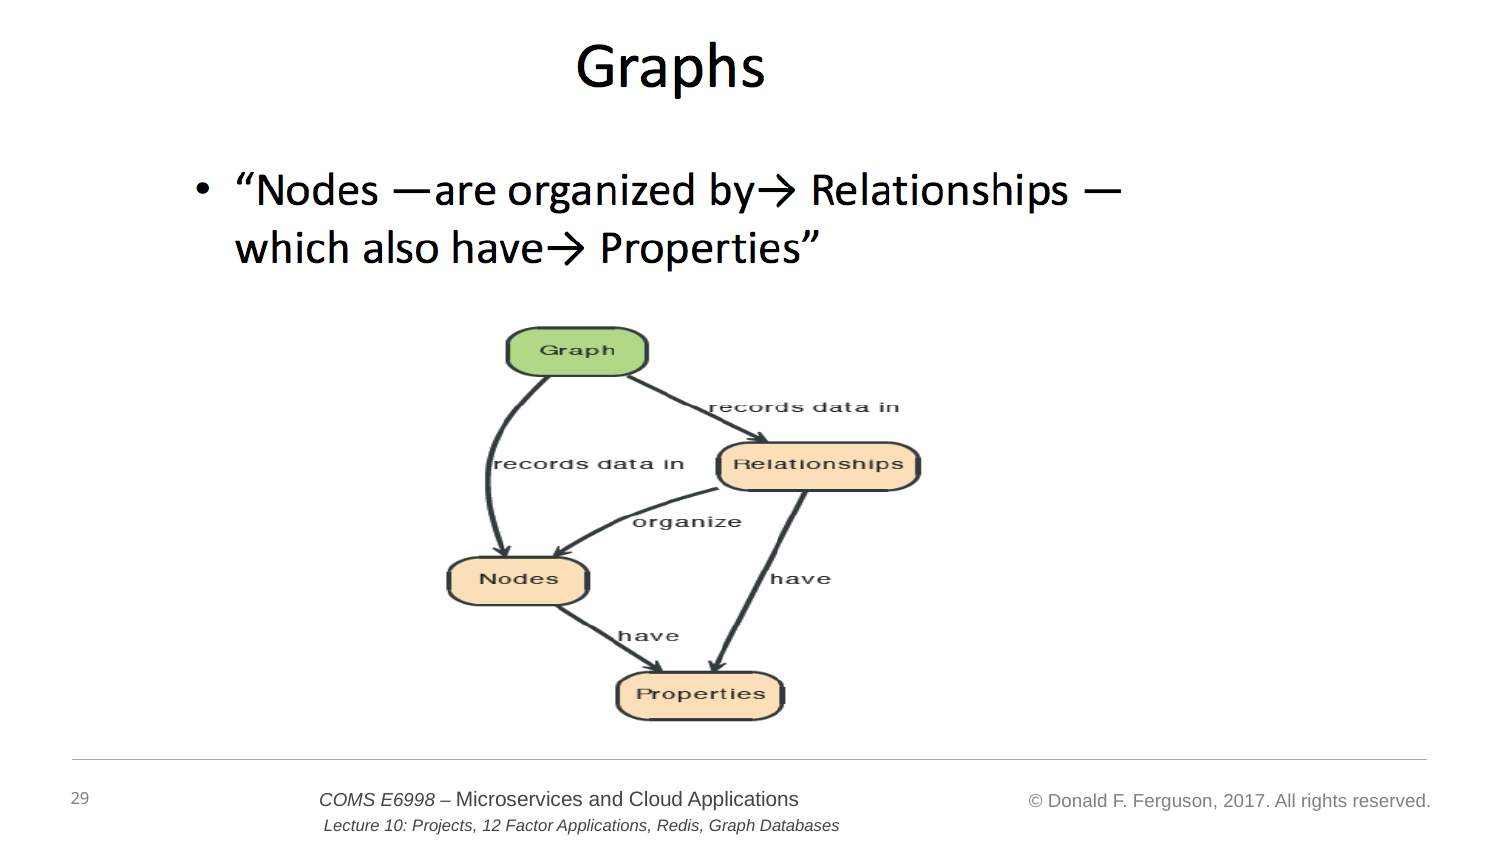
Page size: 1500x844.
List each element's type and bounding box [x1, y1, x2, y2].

picture [175, 22, 1161, 736]
